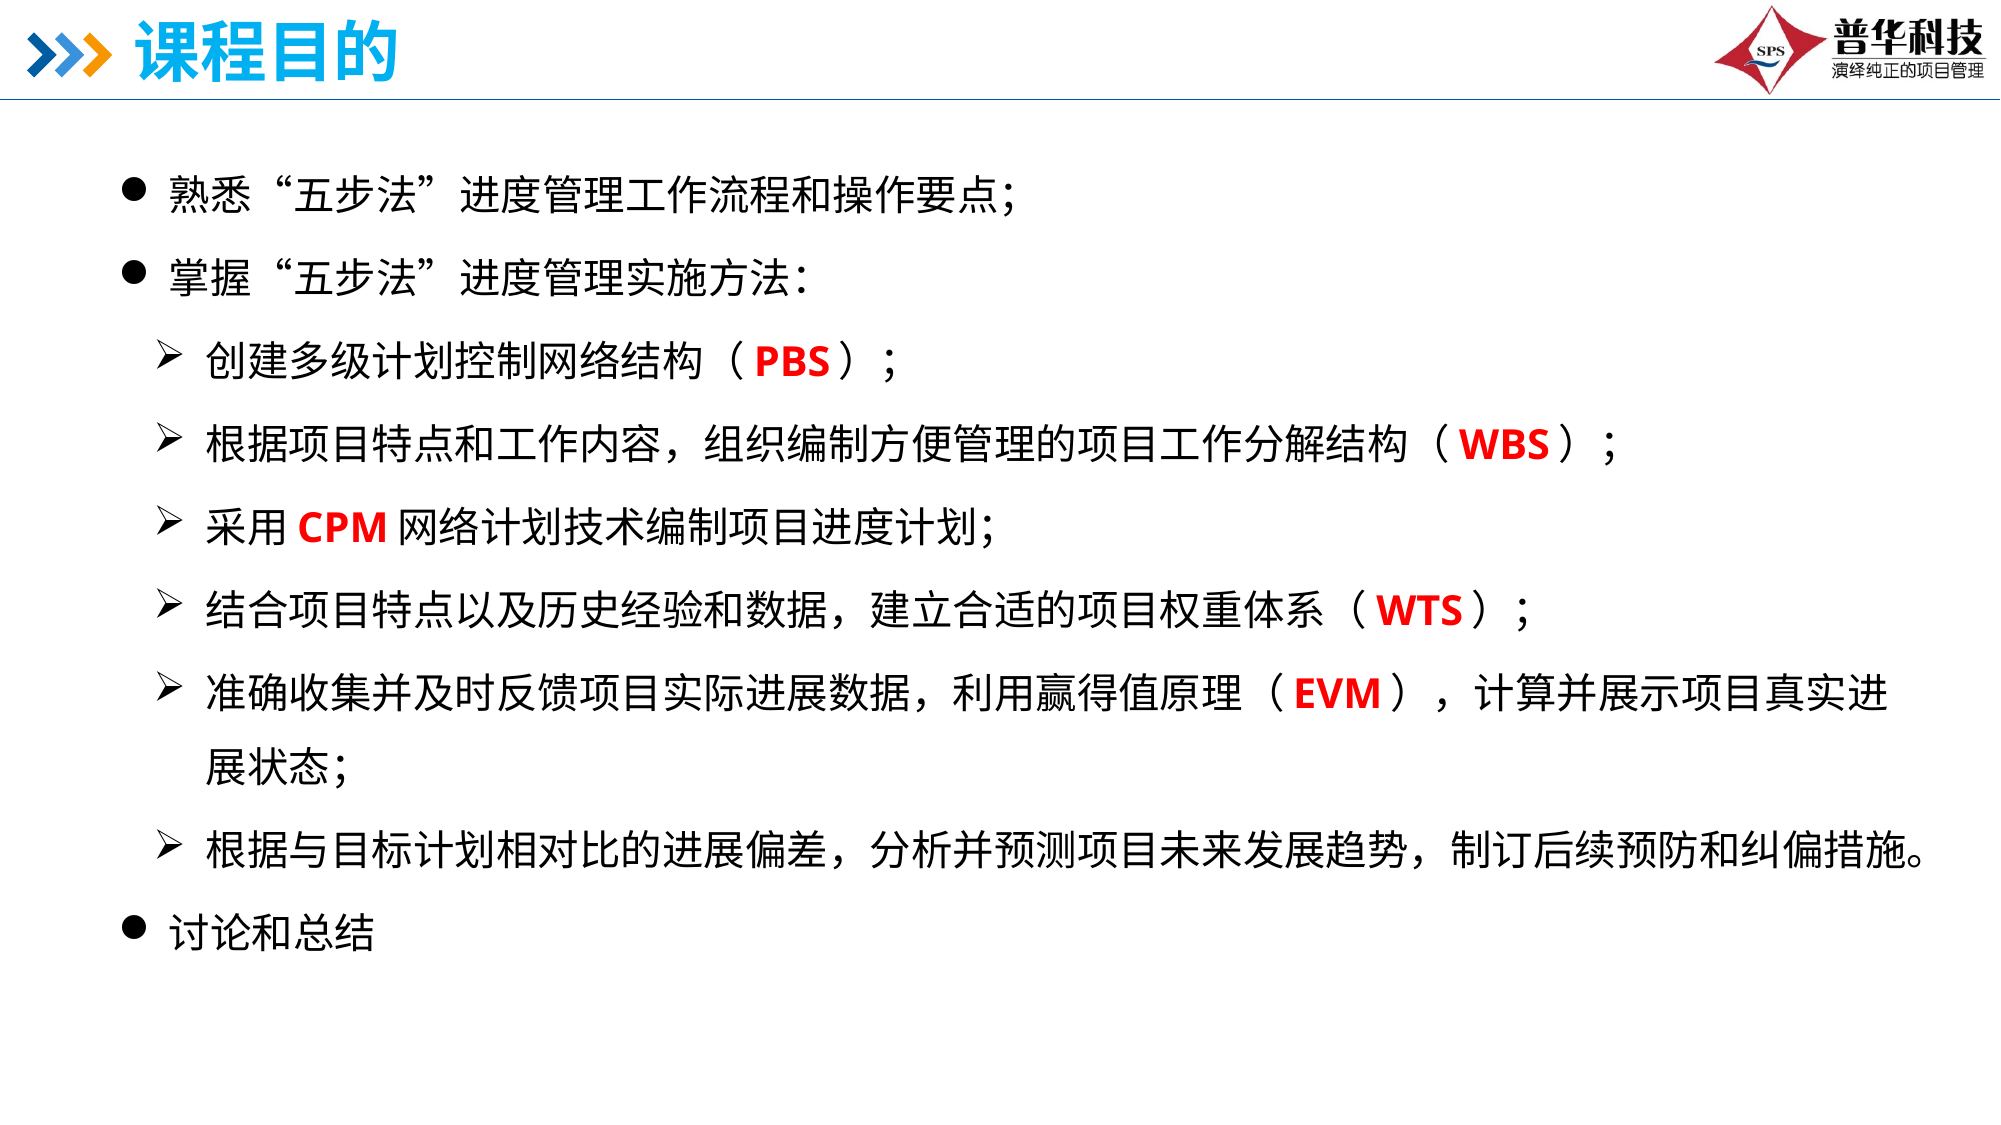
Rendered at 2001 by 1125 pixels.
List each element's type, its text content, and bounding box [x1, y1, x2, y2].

text_box 熟悉“五步法”进度管理工作流程和操作要点； 掌握“五步法”进度管理实施方法： 创建多级计划控制网络结构（PBS）； 根据项目特点和工作内容，组织编制方便管理的项目工作分解结构（WBS）； 采用CPM网络计划技术编制项目进度计划； 结合项目特点以及历史经验和数据，建立合适的项目权重体系（WTS）； 准确收集并及时反馈项目实际进展数据，利用赢得值原理（EVM），计算并展示项目真实进展状态； 根据与目标计划相对比的进展偏差，分析并预测项目未来发展趋势，制订后续预防和纠偏措施。 讨论和总结 [98, 134, 1935, 1048]
picture [1703, 4, 1999, 95]
title 课程目的 [118, 20, 1736, 91]
